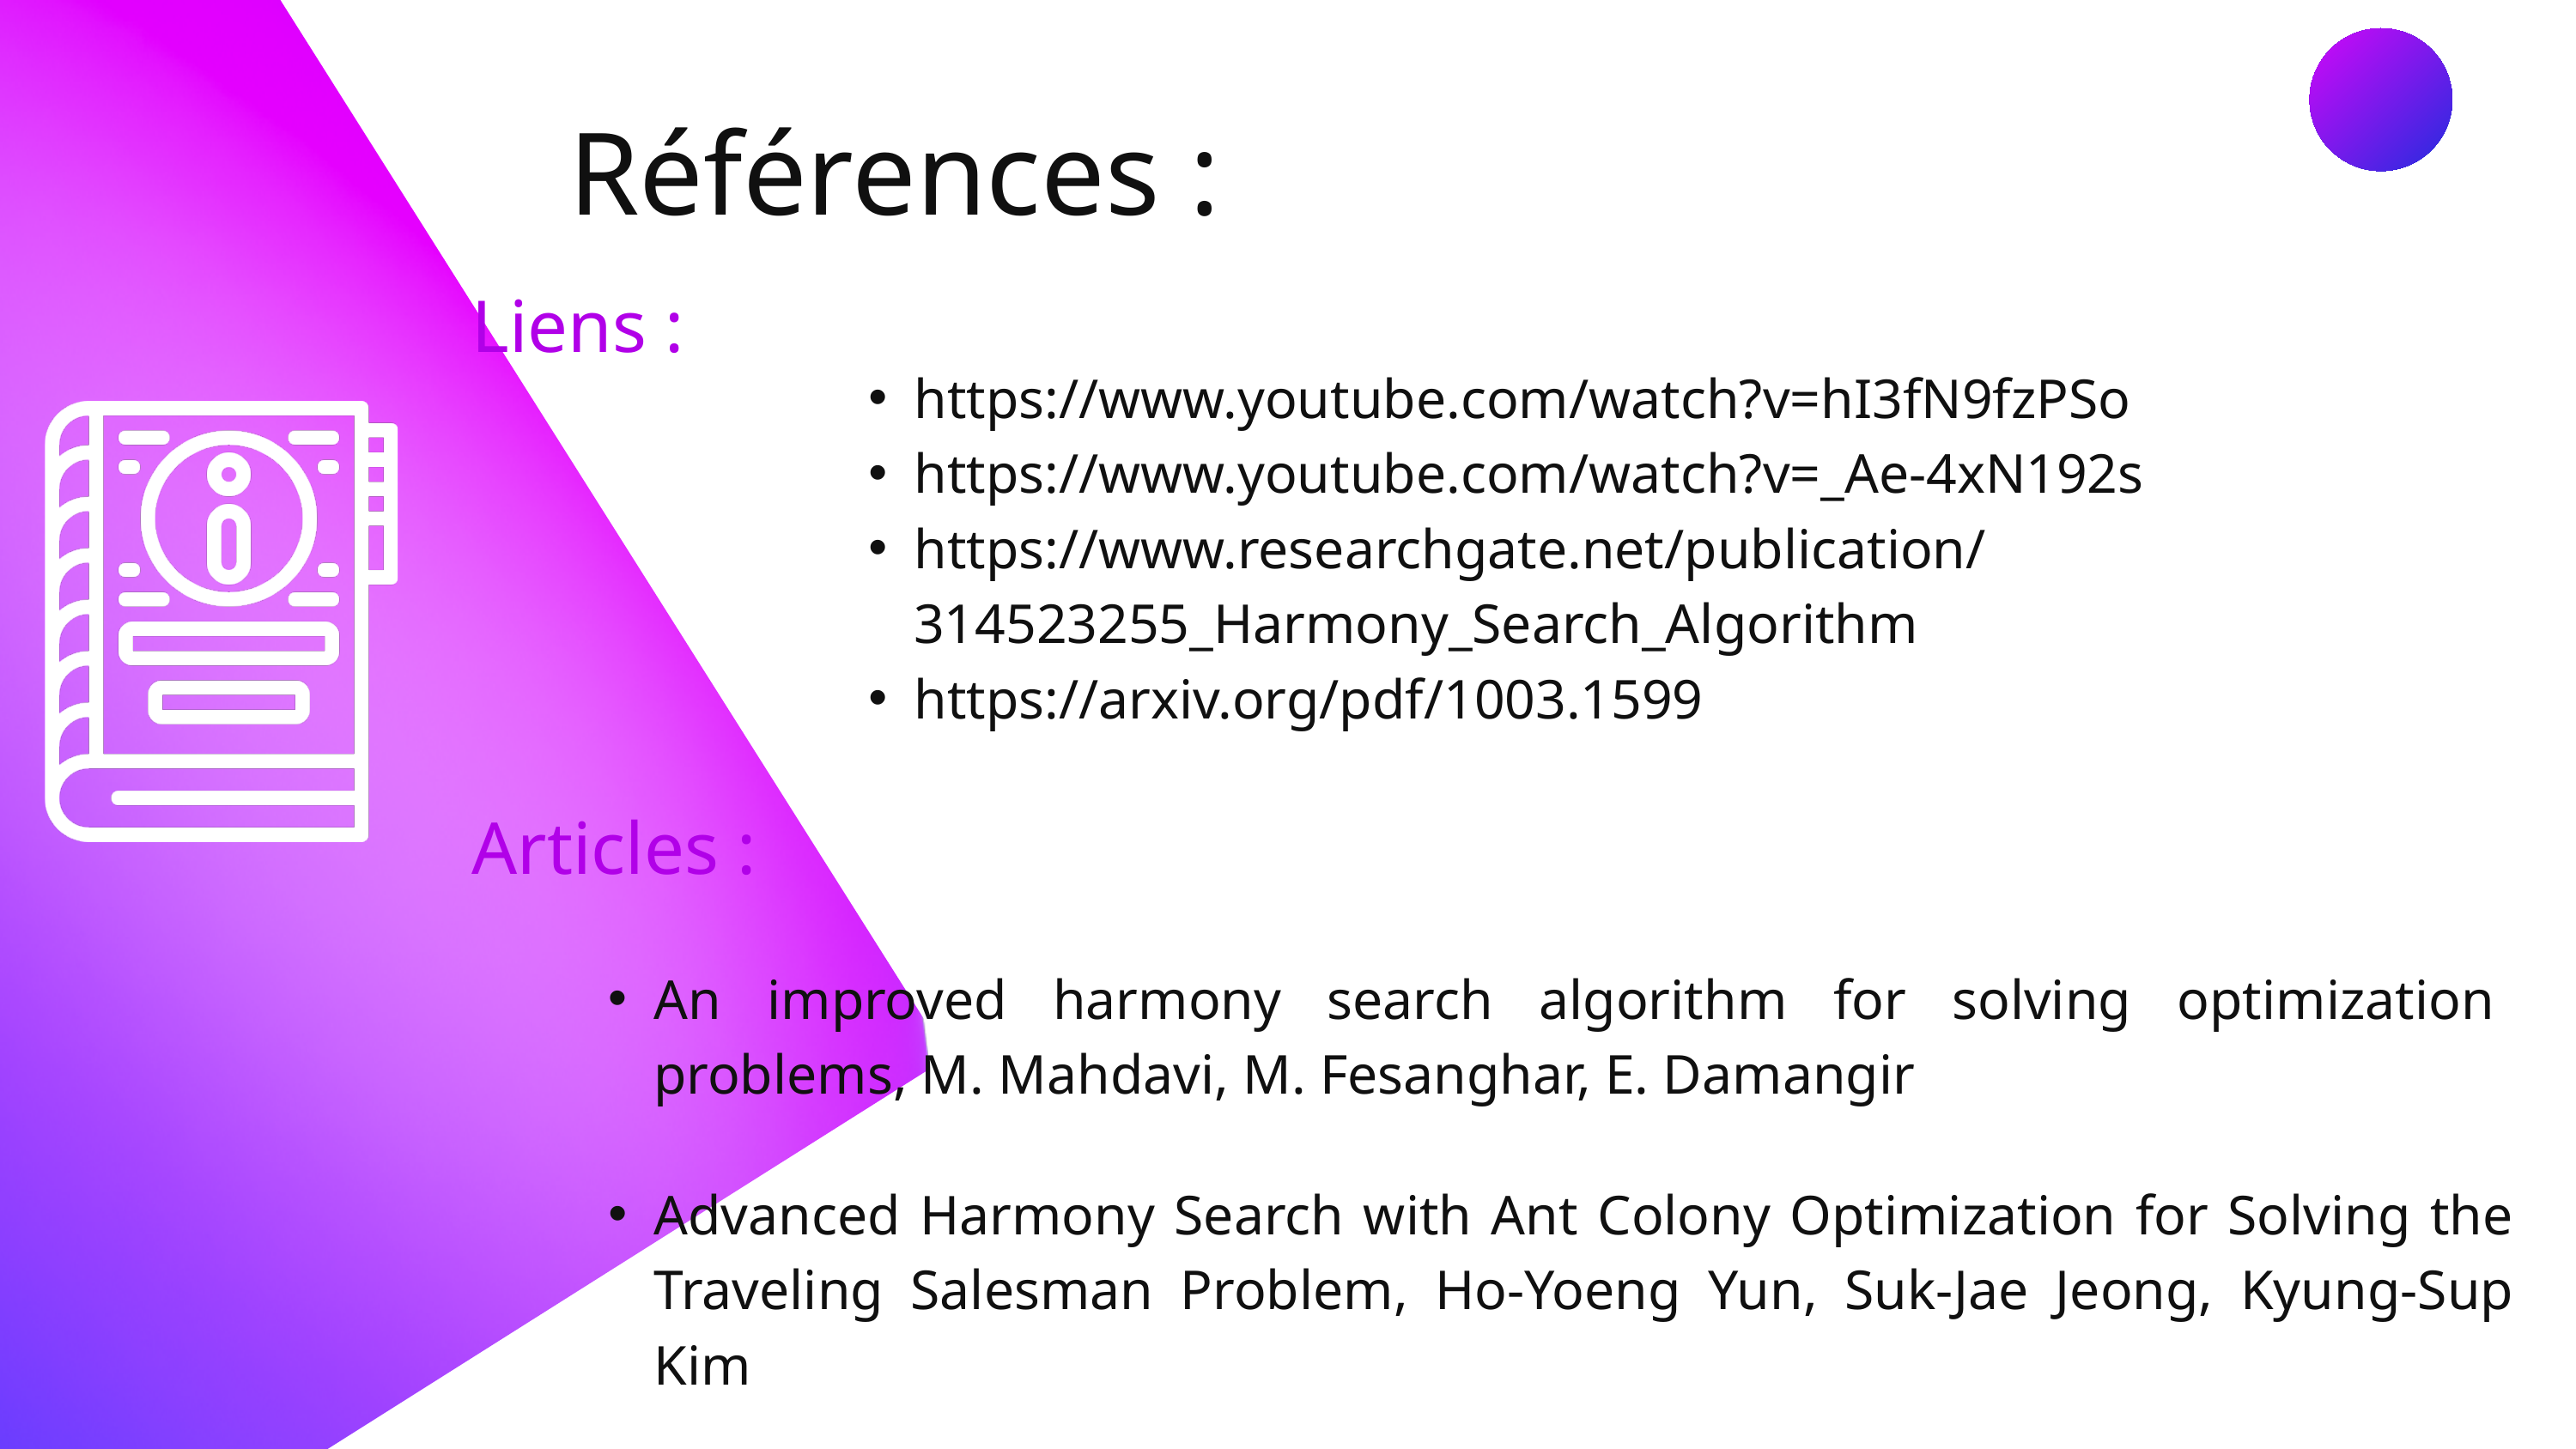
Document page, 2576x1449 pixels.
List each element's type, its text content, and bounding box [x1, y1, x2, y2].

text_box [2309, 27, 2453, 172]
text_box [0, 0, 884, 1449]
text_box An improved harmony search algorithm for solving optimization problems, M. Mahdavi, M. Fesanghar, E. Damangir [562, 955, 2497, 1106]
text_box https://www.youtube.com/watch?v=hI3fN9fzPSo https://www.youtube.com/watch?v=_Ae-4xN192s https://www.researchgate.net/publication/314523255_Harmony_Search_Algorithm https://arxiv.org/pdf/1003.1599 [823, 354, 2455, 730]
text_box Références : [568, 100, 2296, 238]
text_box Articles : [471, 788, 797, 889]
text_box [45, 401, 398, 842]
text_box Liens : [471, 266, 709, 367]
text_box Advanced Harmony Search with Ant Colony Optimization for Solving the Traveling Salesman Problem, Ho-Yoeng Yun, Suk-Jae Jeong, Kyung-Sup Kim [562, 1169, 2516, 1396]
